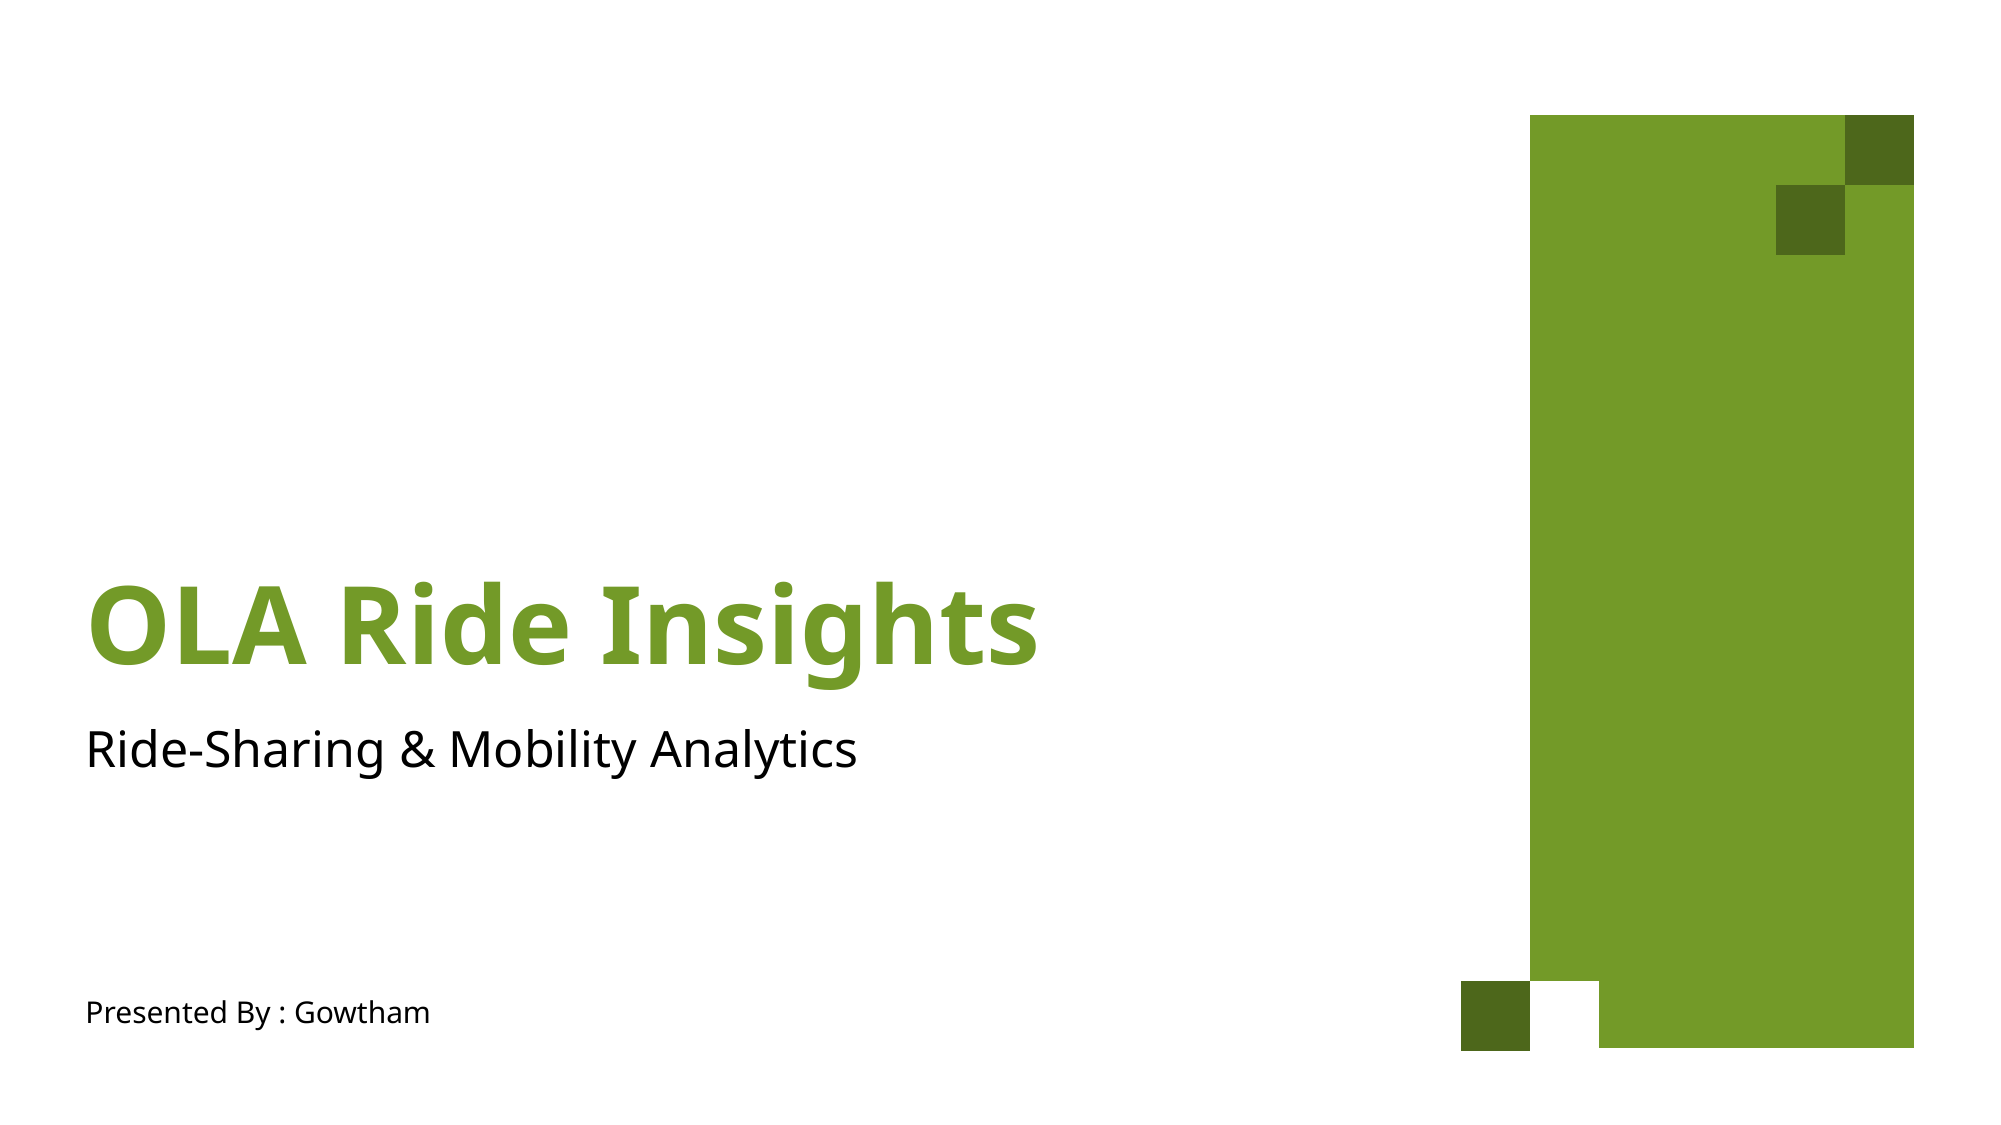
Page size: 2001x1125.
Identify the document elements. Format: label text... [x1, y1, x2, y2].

list Presented By : Gowtham [85, 986, 435, 1031]
title OLA Ride Insights [85, 90, 1313, 687]
subtitle Ride-Sharing & Mobility Analytics [85, 705, 1313, 905]
